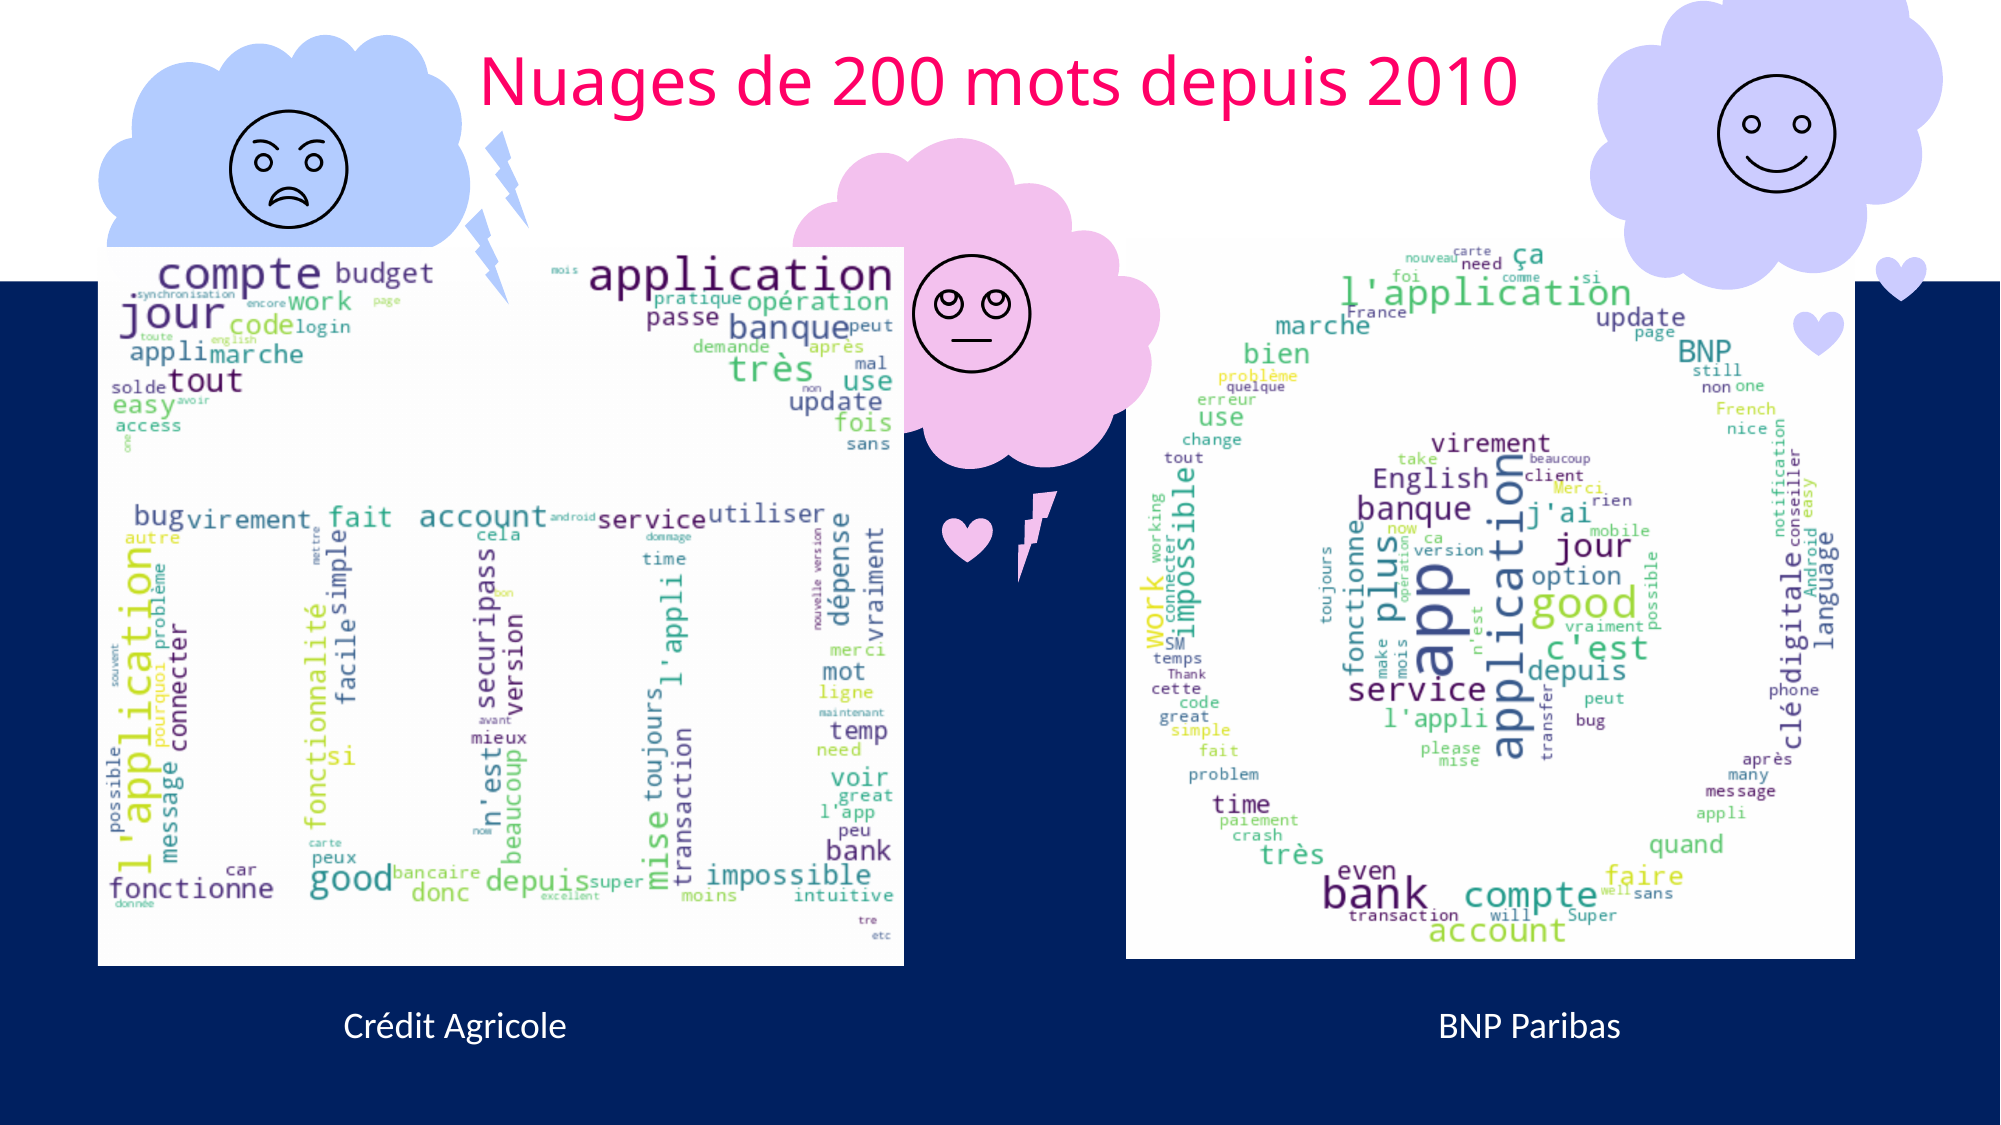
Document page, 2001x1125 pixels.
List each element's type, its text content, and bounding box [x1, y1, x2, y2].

picture [97, 238, 1047, 966]
text_box [1874, 256, 1928, 303]
picture [1701, 58, 1852, 209]
text_box [0, 280, 2000, 1125]
text_box Crédit Agricole [328, 993, 601, 1054]
picture [1126, 238, 1855, 959]
text_box [1017, 489, 1059, 583]
picture [213, 92, 364, 243]
text_box [463, 206, 493, 247]
text_box BNP Paribas [1423, 993, 1648, 1054]
text_box [483, 128, 530, 229]
text_box Nuages de 200 mots depuis 2010 [249, 31, 1662, 127]
text_box [940, 517, 994, 564]
text_box [791, 137, 1126, 471]
text_box [97, 43, 472, 247]
text_box [1589, 0, 1944, 254]
